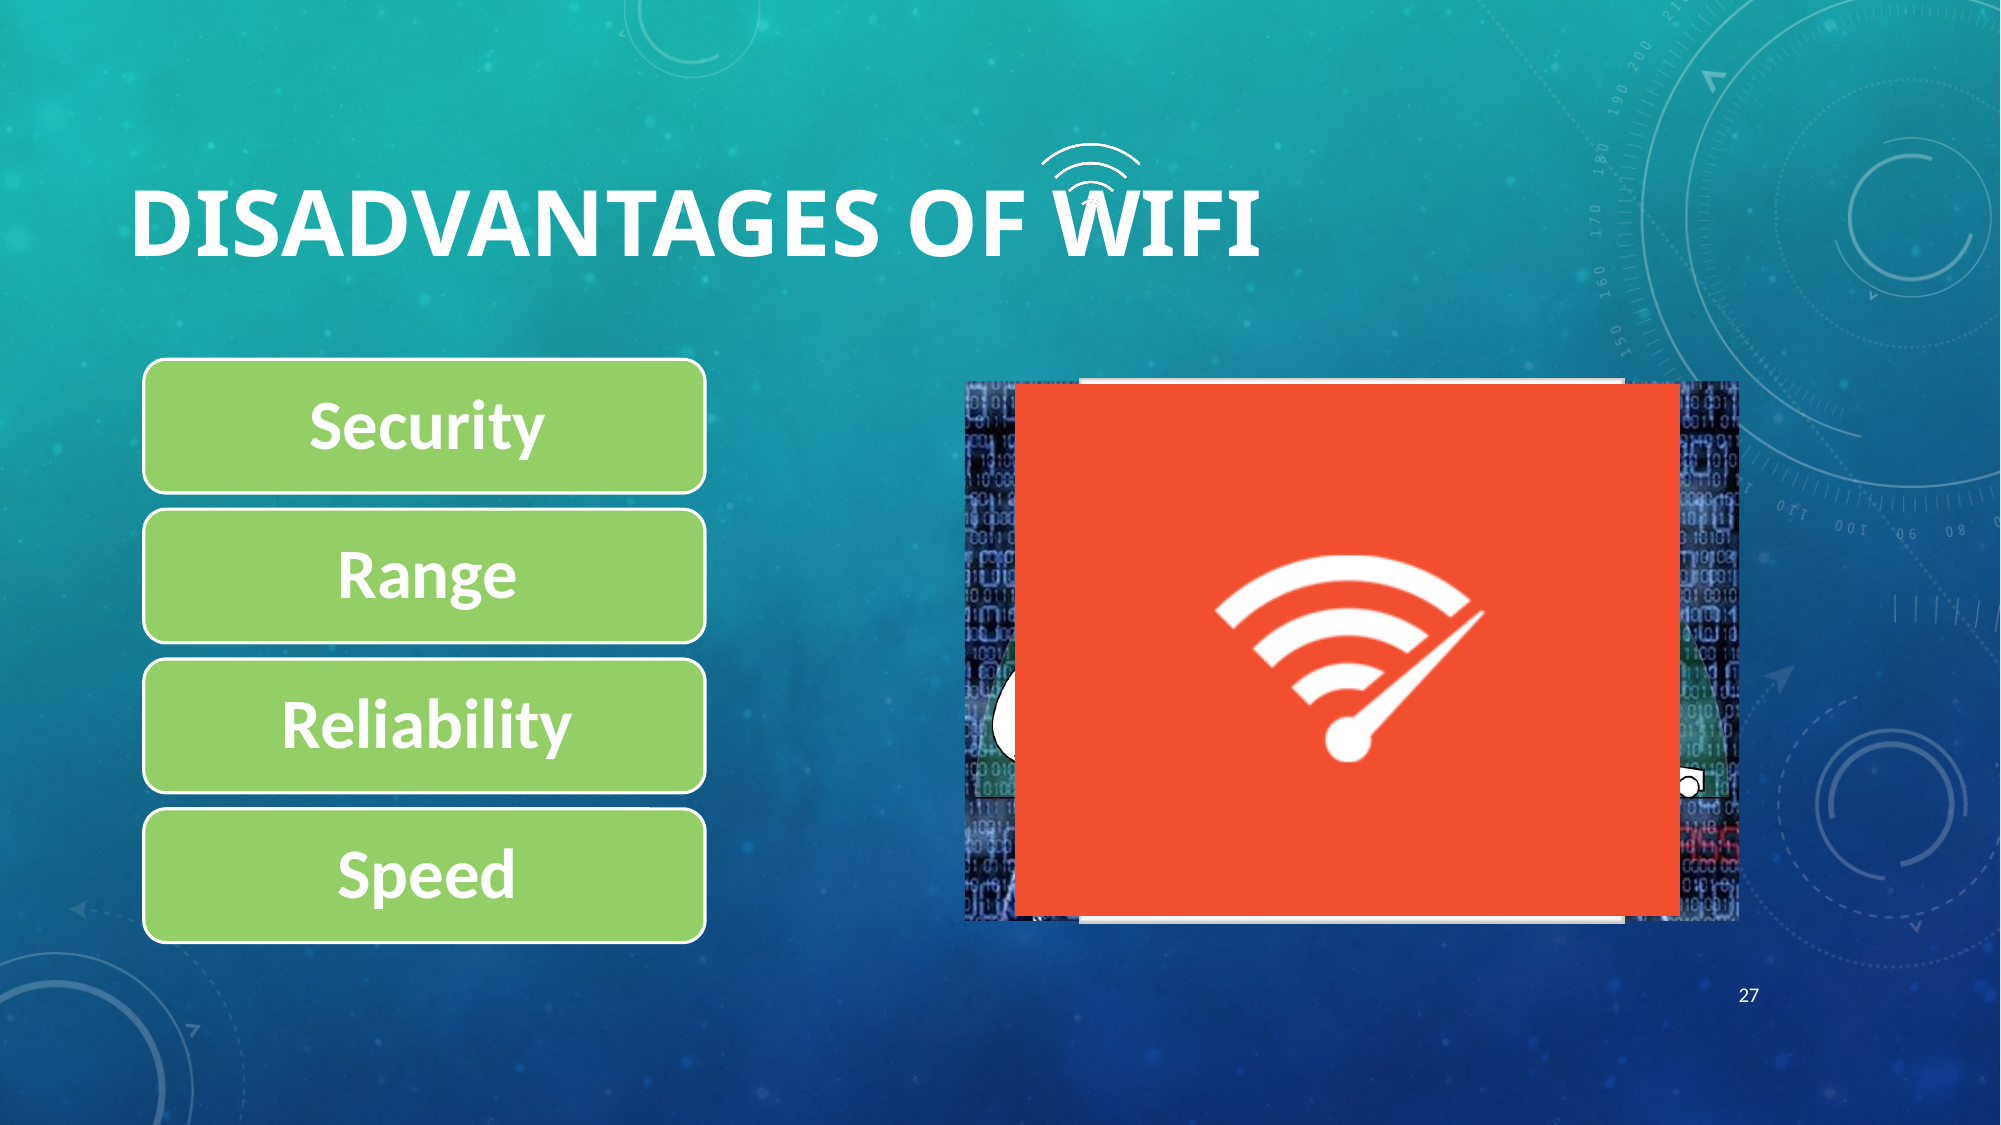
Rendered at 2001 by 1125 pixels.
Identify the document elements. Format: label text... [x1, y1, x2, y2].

slide_number 27 [1684, 963, 1775, 1025]
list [143, 351, 706, 951]
picture [0, 0, 2001, 1125]
title DISADVANTAGES of wifi [112, 99, 1775, 339]
